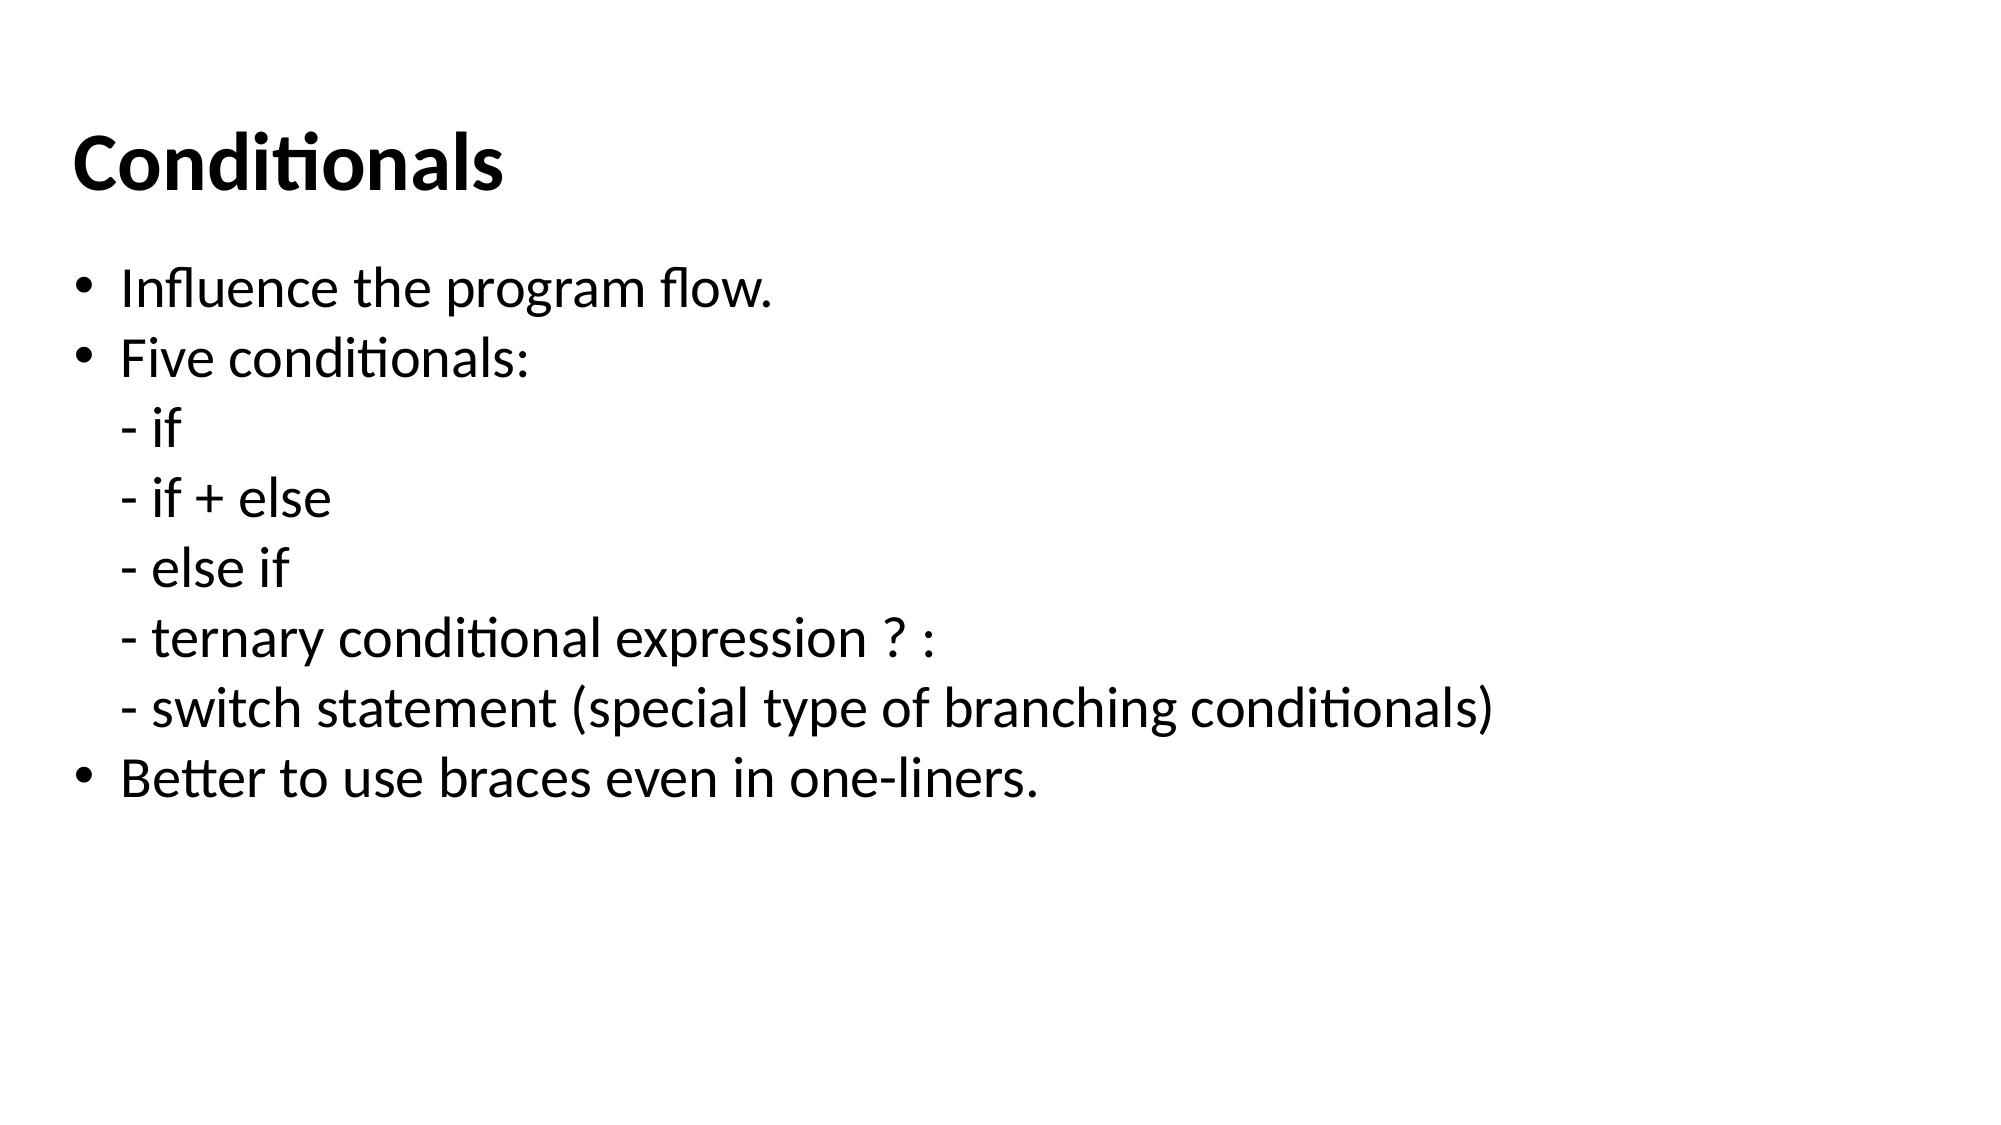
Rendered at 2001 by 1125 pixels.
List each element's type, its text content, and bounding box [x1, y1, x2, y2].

text_box Conditionals [0, 0, 2000, 215]
text_box Influence the program flow. Five conditionals: - if - if + else - else if - ternary conditional expression ? : - switch statement (special type of branching conditionals) Better to use braces even in one-liners. [0, 242, 2000, 817]
